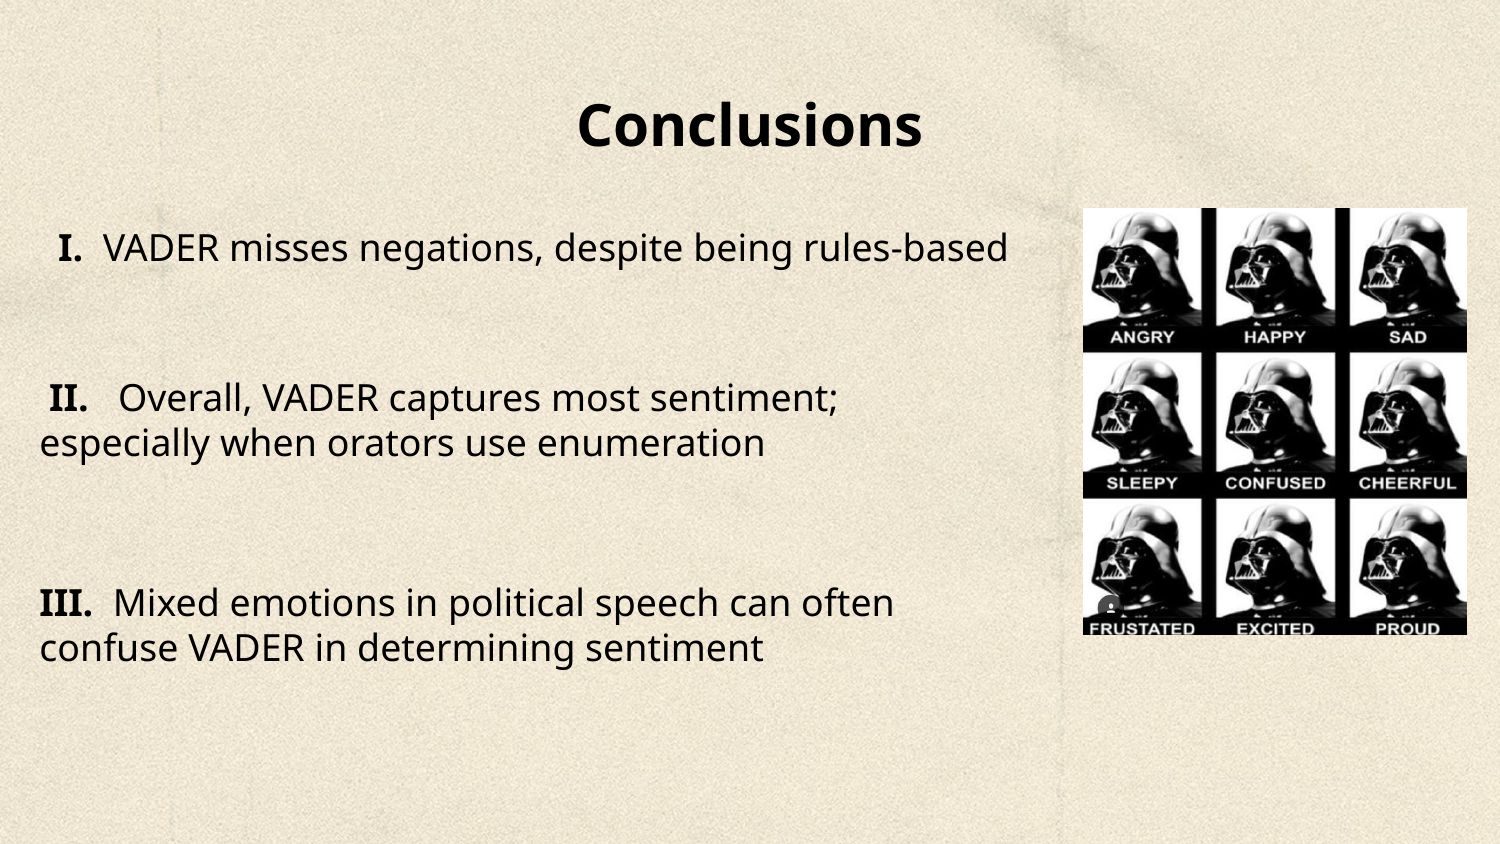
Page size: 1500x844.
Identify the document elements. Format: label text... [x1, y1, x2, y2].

title Conclusions [116, 72, 1383, 167]
text_box I. VADER misses negations, despite being rules-based [24, 208, 1048, 284]
picture [0, 0, 1500, 844]
text_box II. Overall, VADER captures most sentiment; especially when orators use enumeration [24, 358, 1035, 491]
text_box III. Mixed emotions in political speech can often confuse VADER in determining sentiment [24, 564, 1041, 685]
